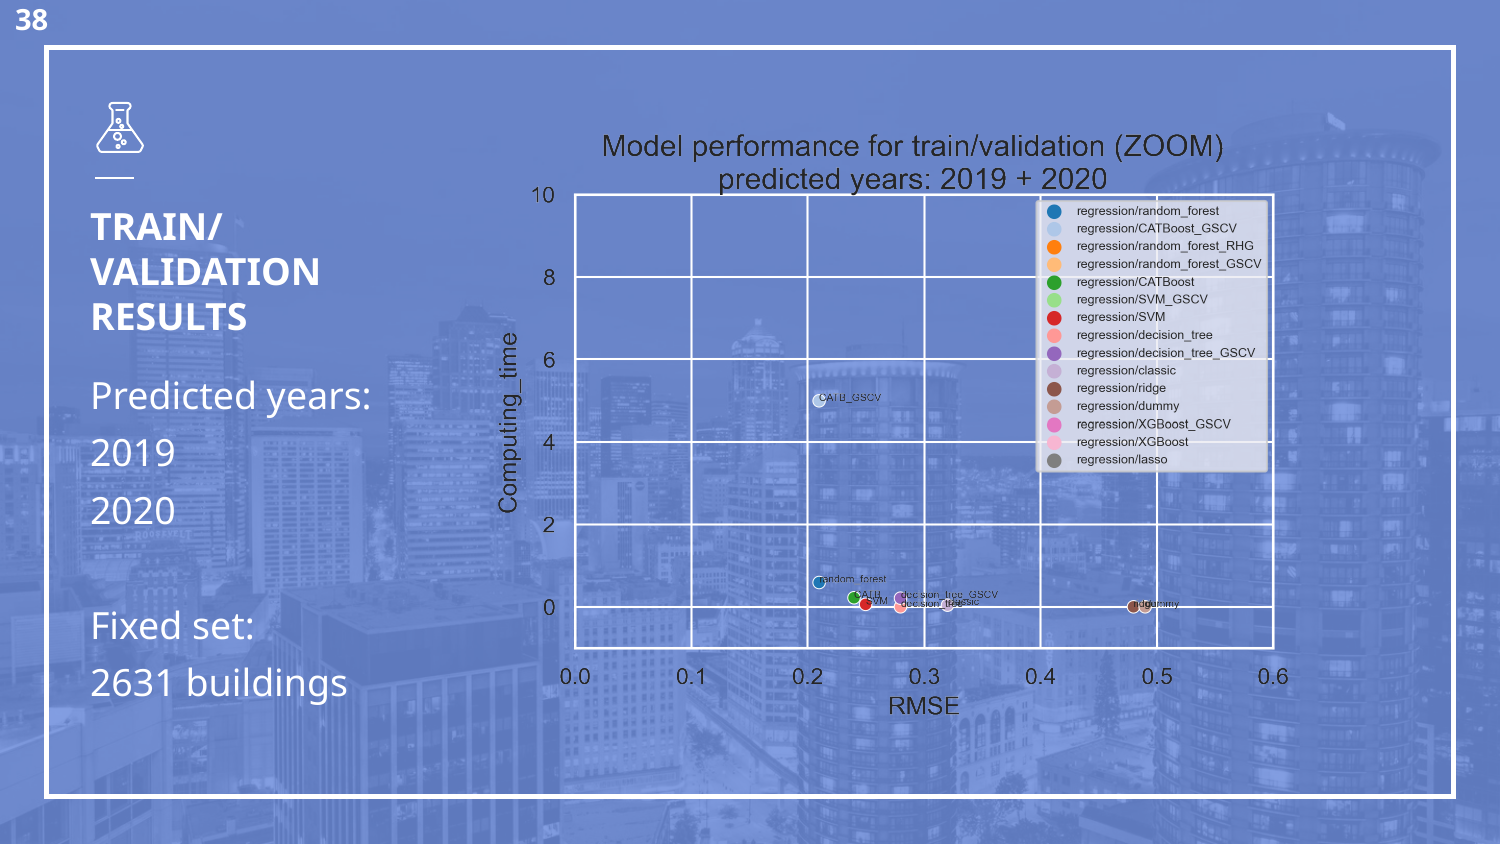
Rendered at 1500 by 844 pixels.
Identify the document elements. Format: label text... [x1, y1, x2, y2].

picture [462, 122, 1363, 724]
title TRAIN/ VALIDATION RESULTS [75, 187, 444, 322]
text_box Predicted years: 2019 2020 Fixed set: 2631 buildings [75, 356, 491, 781]
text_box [96, 102, 144, 153]
